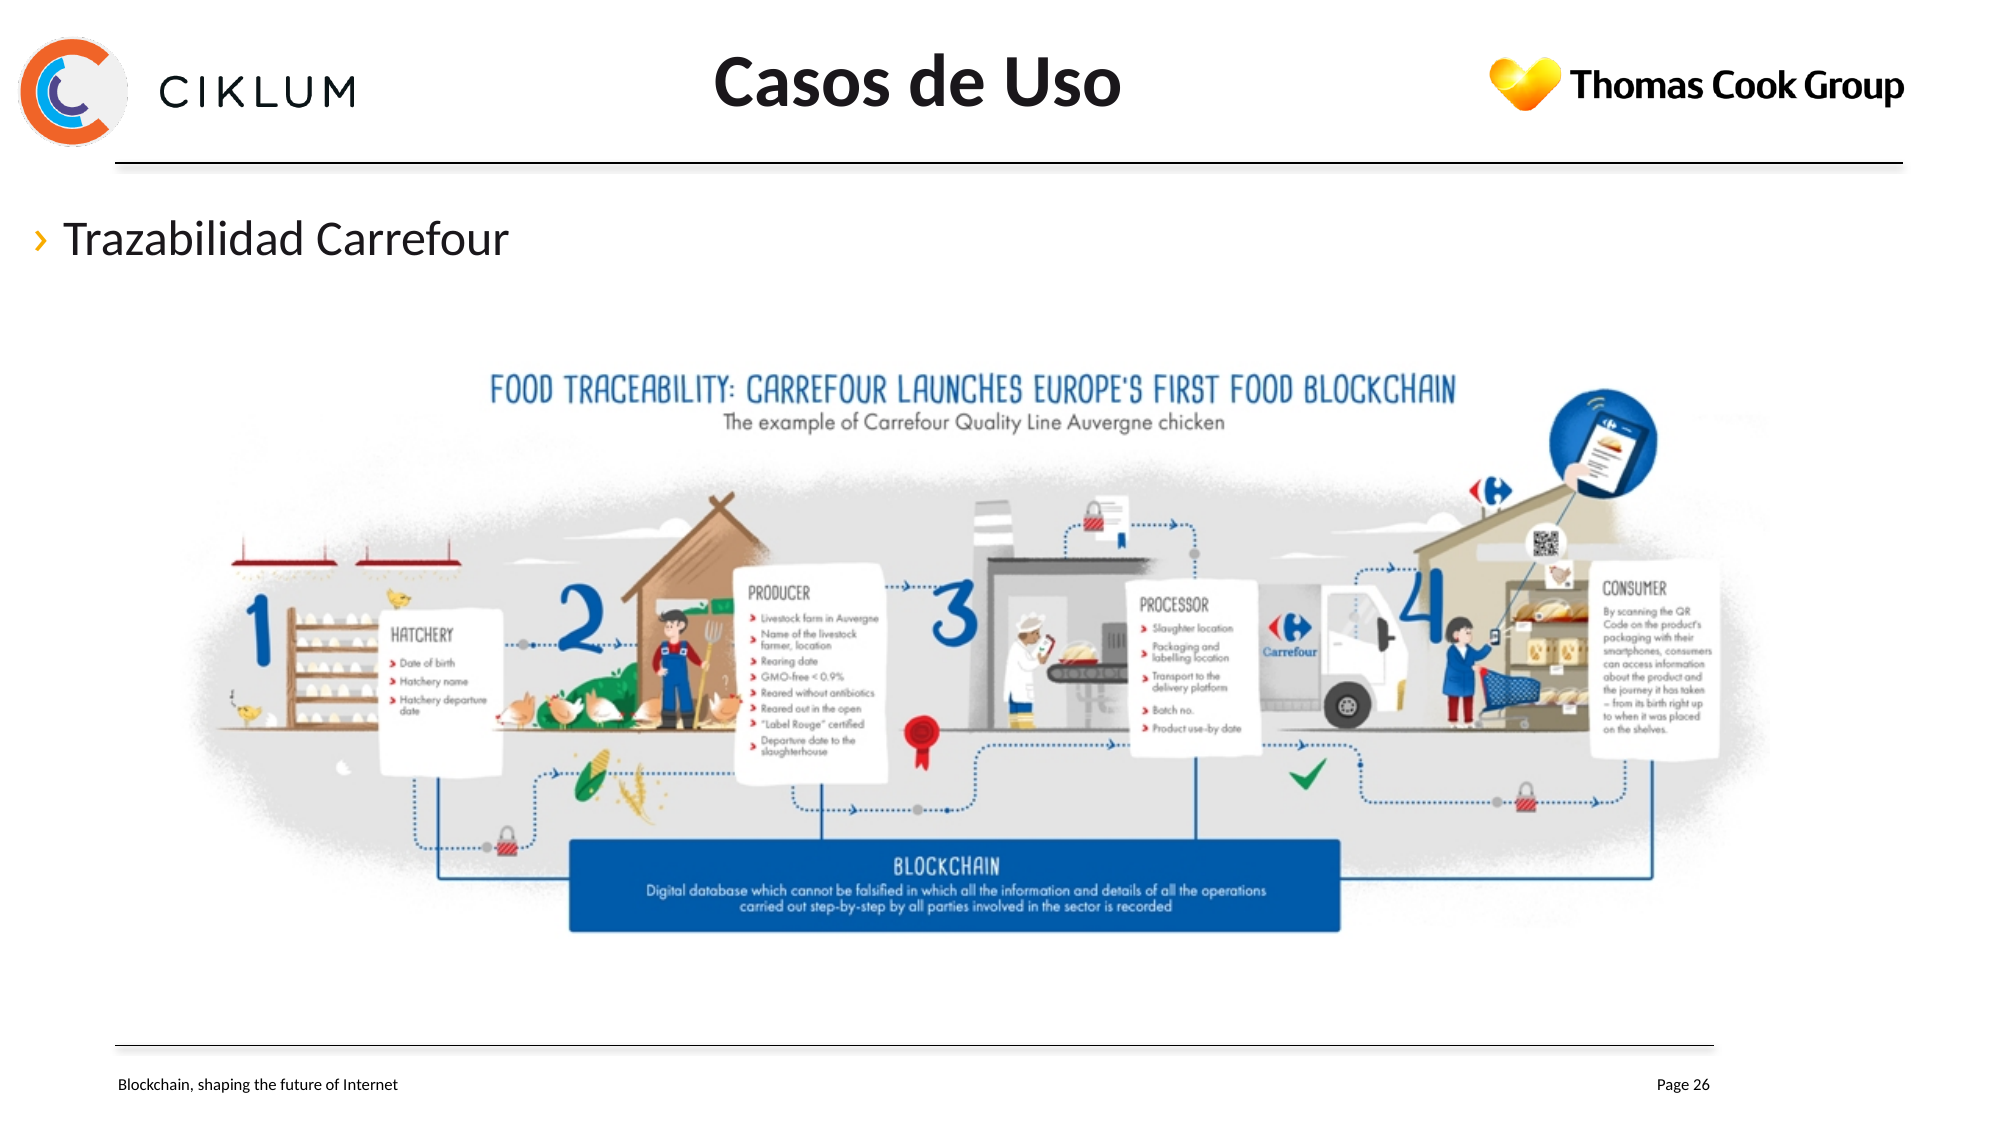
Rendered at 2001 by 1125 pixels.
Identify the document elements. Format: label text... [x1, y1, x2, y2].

picture [1463, 31, 1930, 137]
picture [180, 312, 1770, 965]
text_box Trazabilidad Carrefour [33, 205, 612, 277]
text_box Casos de Uso [380, 61, 1458, 122]
text_box Page ‹#› [1513, 1073, 1711, 1094]
text_box Blockchain, shaping the future of Internet [118, 1073, 1378, 1094]
picture [16, 35, 355, 148]
